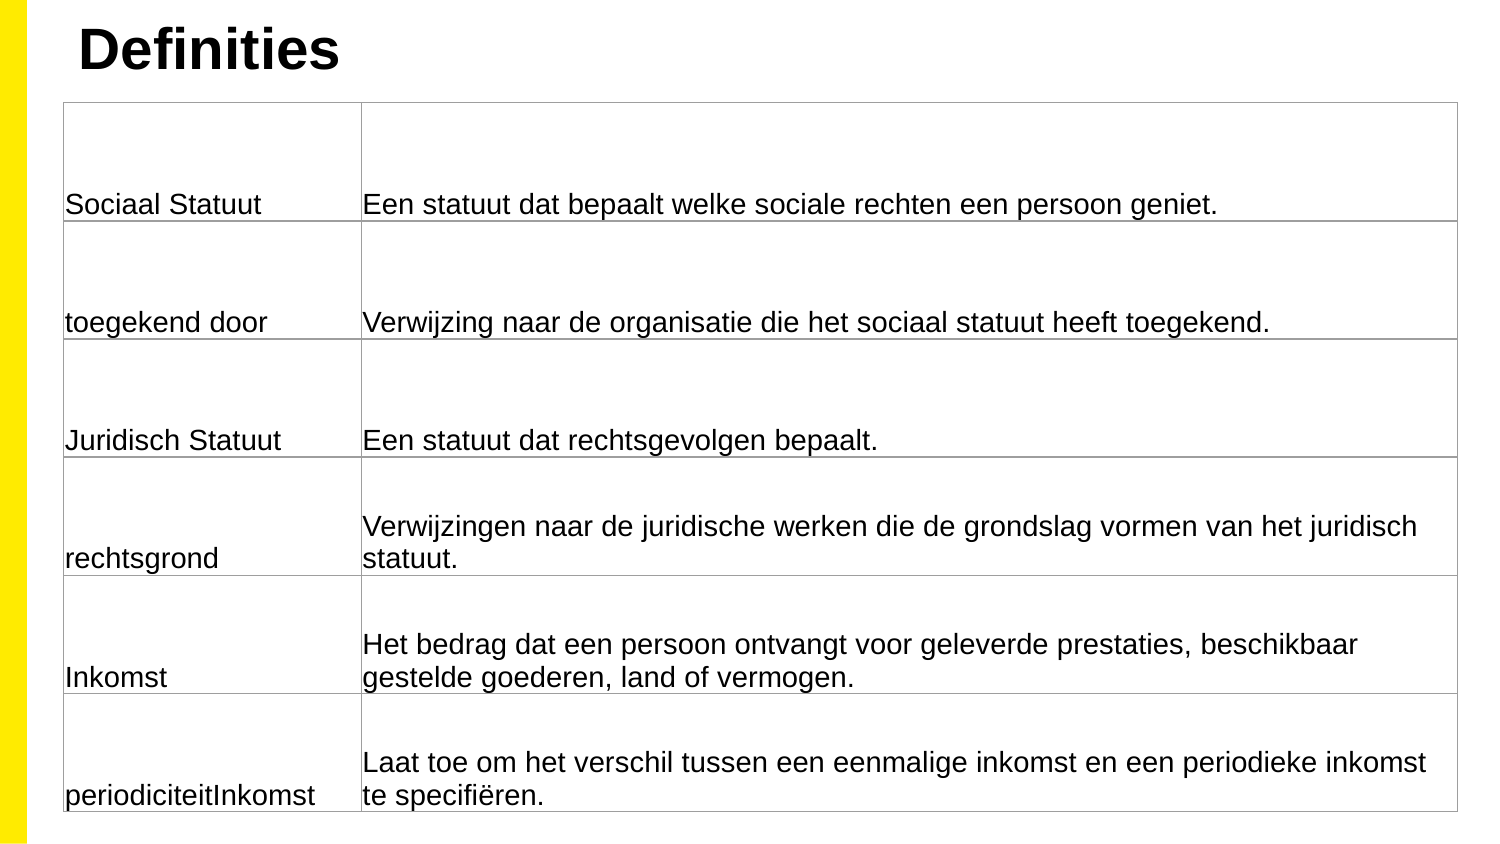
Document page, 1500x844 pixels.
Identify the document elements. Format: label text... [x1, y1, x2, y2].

table_cell toegekend door [64, 222, 361, 338]
table_cell Juridisch Statuut [64, 340, 361, 456]
table_cell Inkomst [64, 576, 361, 693]
table_cell rechtsgrond [64, 458, 361, 575]
table_cell Een statuut dat rechtsgevolgen bepaalt. [362, 340, 1457, 456]
table_cell Verwijzing naar de organisatie die het sociaal statuut heeft toegekend. [362, 222, 1457, 338]
table_header Sociaal Statuut [64, 103, 361, 220]
table_cell Het bedrag dat een persoon ontvangt voor geleverde prestaties, beschikbaar gestelde goederen, land of vermogen. [362, 576, 1457, 693]
table_header Een statuut dat bepaalt welke sociale rechten een persoon geniet. [362, 103, 1457, 220]
table_cell Verwijzingen naar de juridische werken die de grondslag vormen van het juridisch statuut. [362, 458, 1457, 575]
table_cell Laat toe om het verschil tussen een eenmalige inkomst en een periodieke inkomst te specifiëren. [362, 694, 1457, 811]
text_box Definities [62, 0, 1305, 95]
table_cell periodiciteitInkomst [64, 694, 361, 811]
